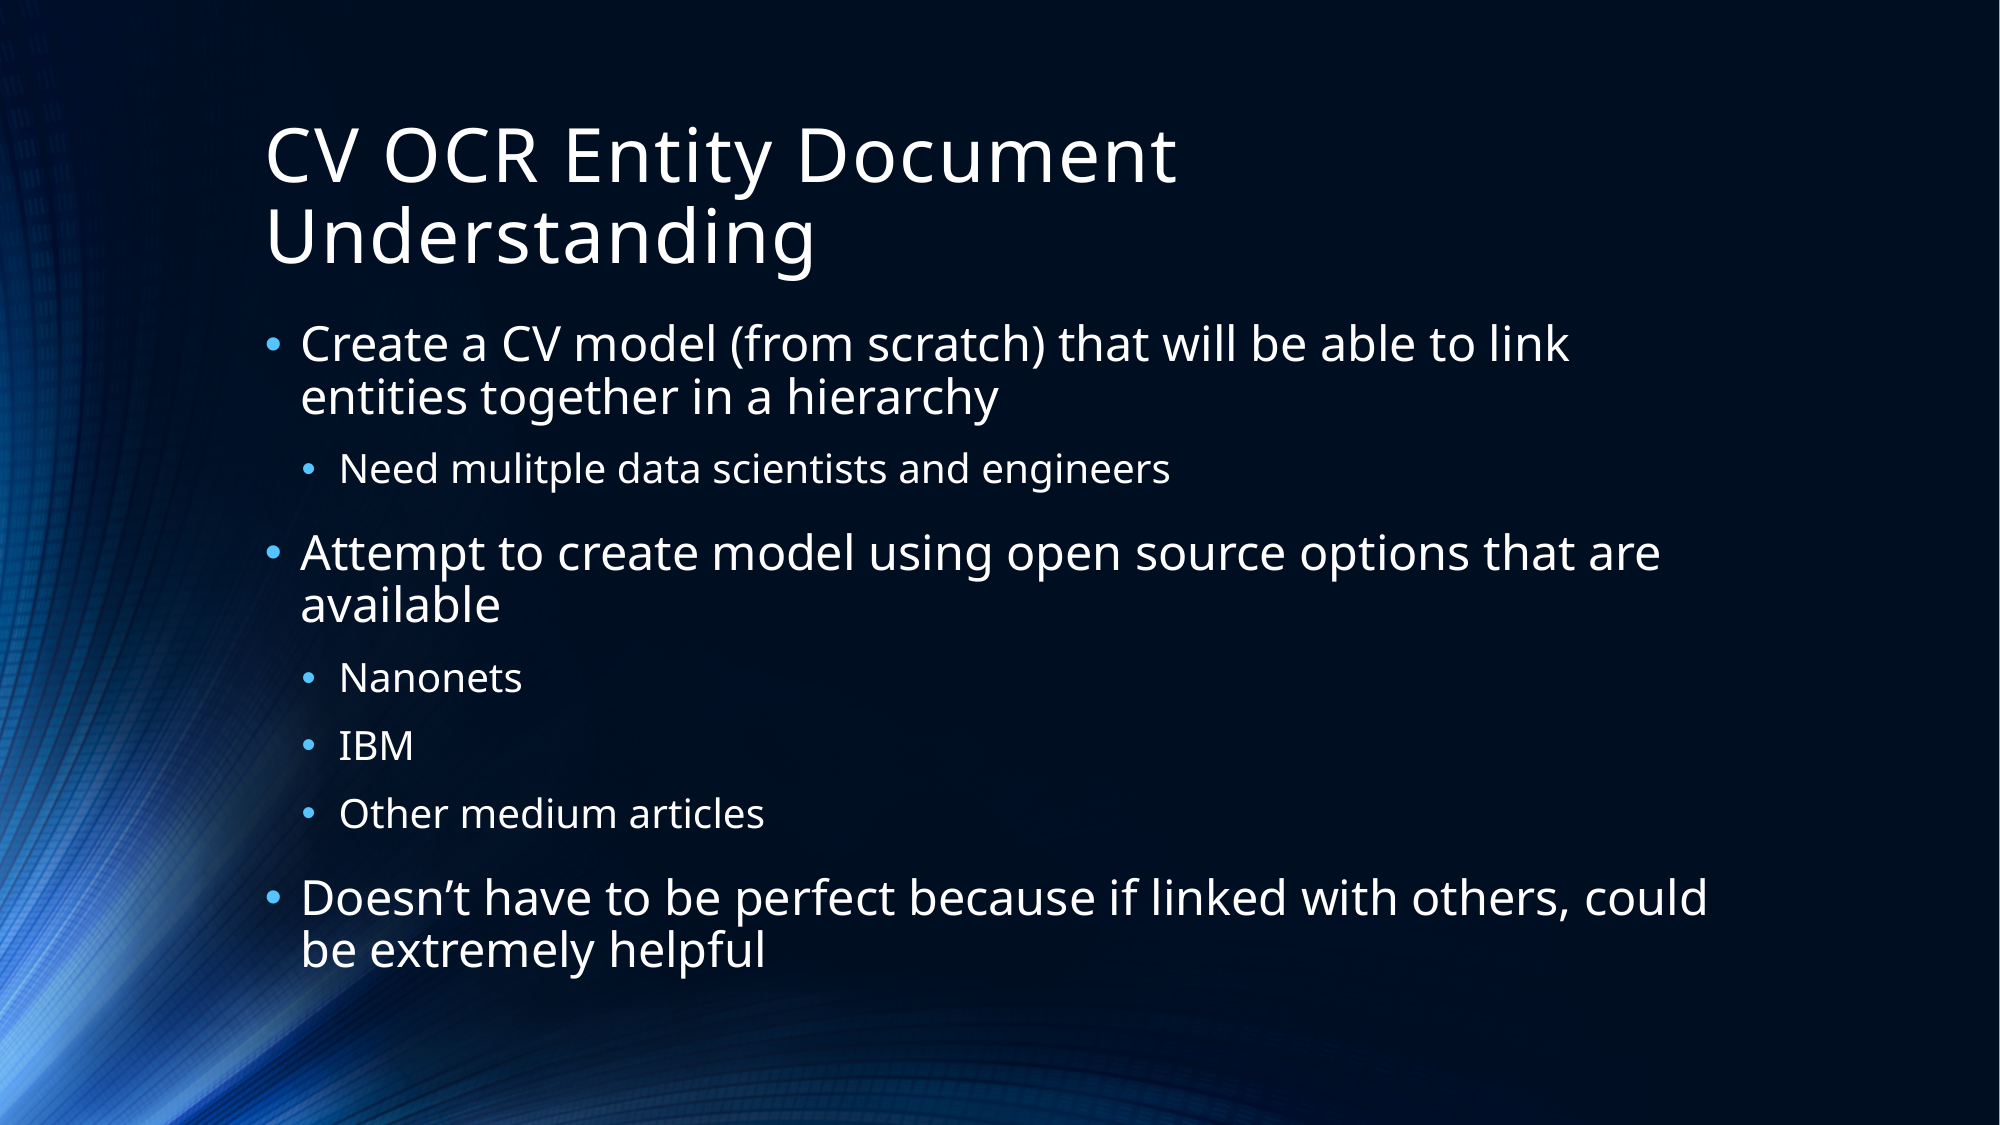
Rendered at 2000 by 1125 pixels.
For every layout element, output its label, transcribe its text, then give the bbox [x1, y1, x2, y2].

picture [0, 0, 2000, 1125]
list Create a CV model (from scratch) that will be able to link entities together in a hierarchy Need mulitple data scientists and engineers Attempt to create model using open source options that are available Nanonets IBM Other medium articles Doesn’t have to be perfect because if linked with others, could be extremely helpful [249, 312, 1749, 988]
title CV OCR Entity Document Understanding [249, 62, 1750, 288]
